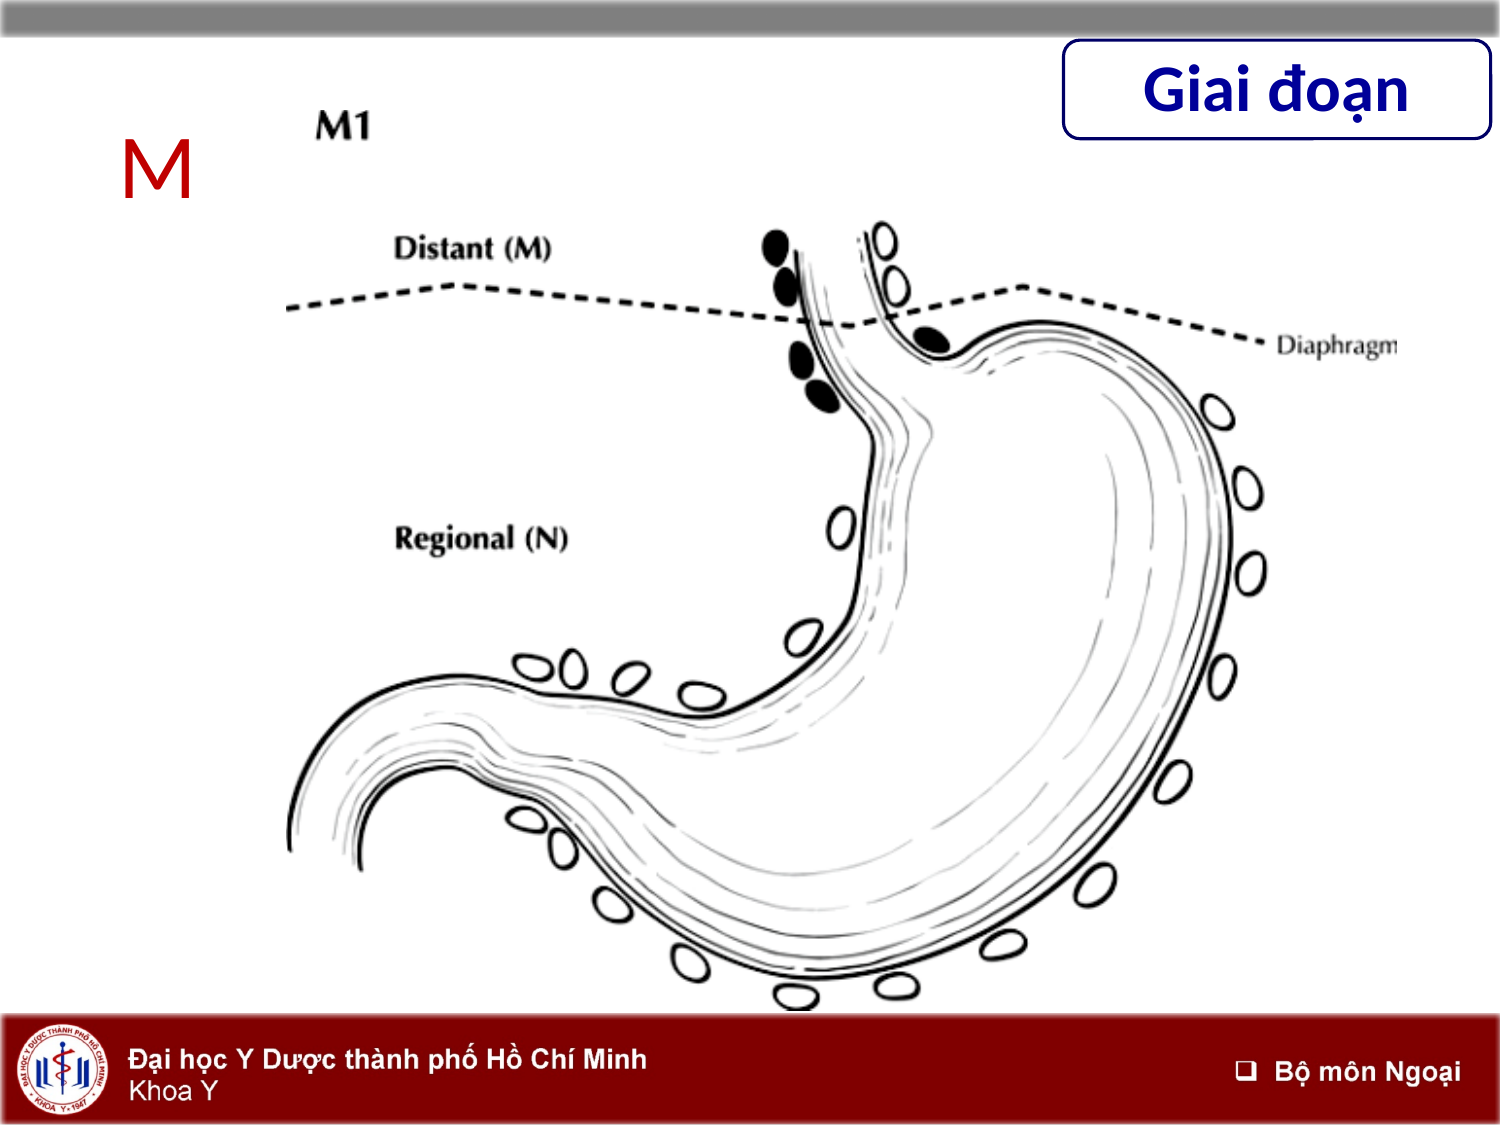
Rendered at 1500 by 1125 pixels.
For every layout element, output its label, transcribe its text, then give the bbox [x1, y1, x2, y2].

picture [6, 1019, 1496, 1120]
title M [103, 59, 1063, 278]
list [286, 110, 1397, 1011]
text_box Giai đoạn [1063, 40, 1491, 139]
